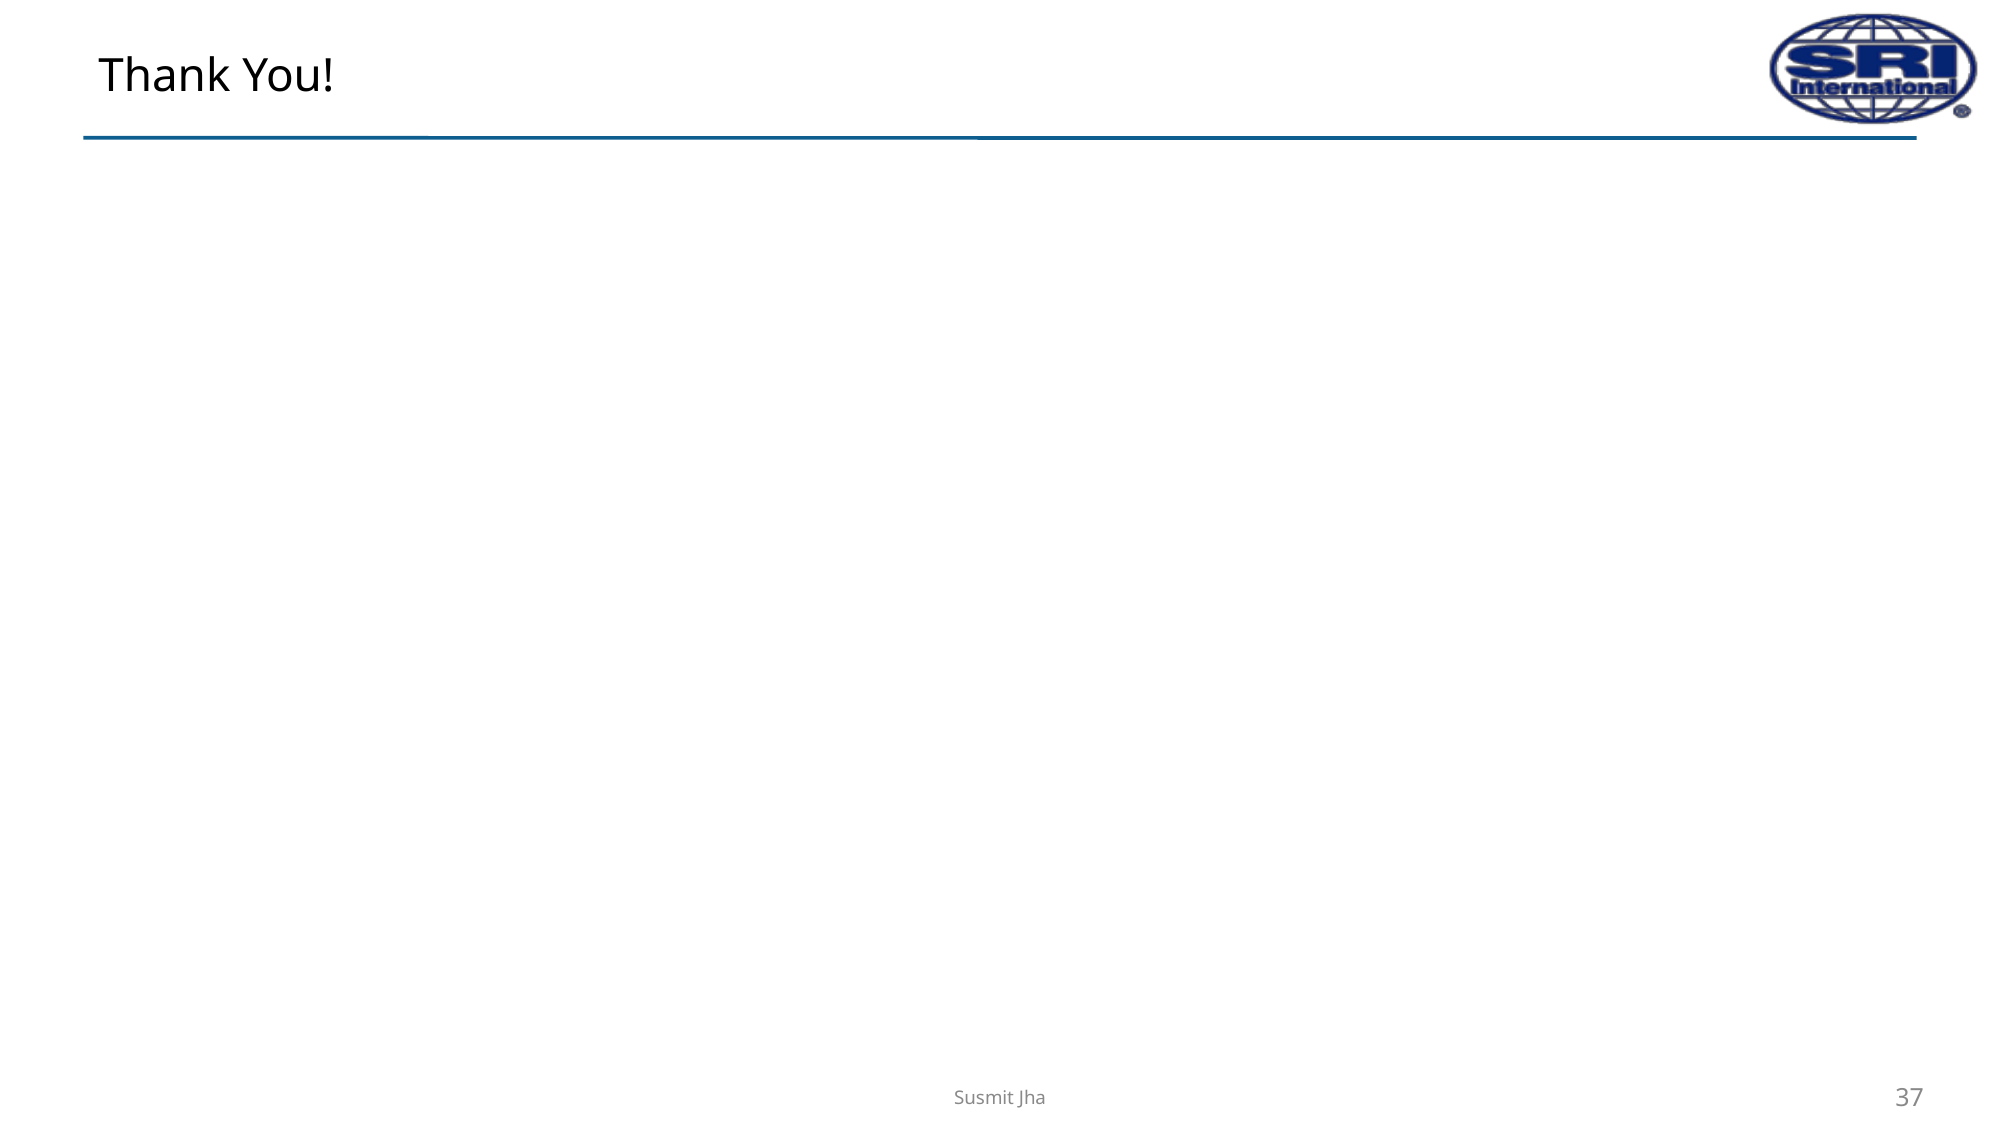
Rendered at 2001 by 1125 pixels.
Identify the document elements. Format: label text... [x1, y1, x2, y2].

title Thank You! [83, 22, 1646, 123]
slide_number 37 [1772, 1074, 1939, 1123]
footer Susmit Jha [291, 1074, 1709, 1124]
picture [1708, 7, 2001, 132]
